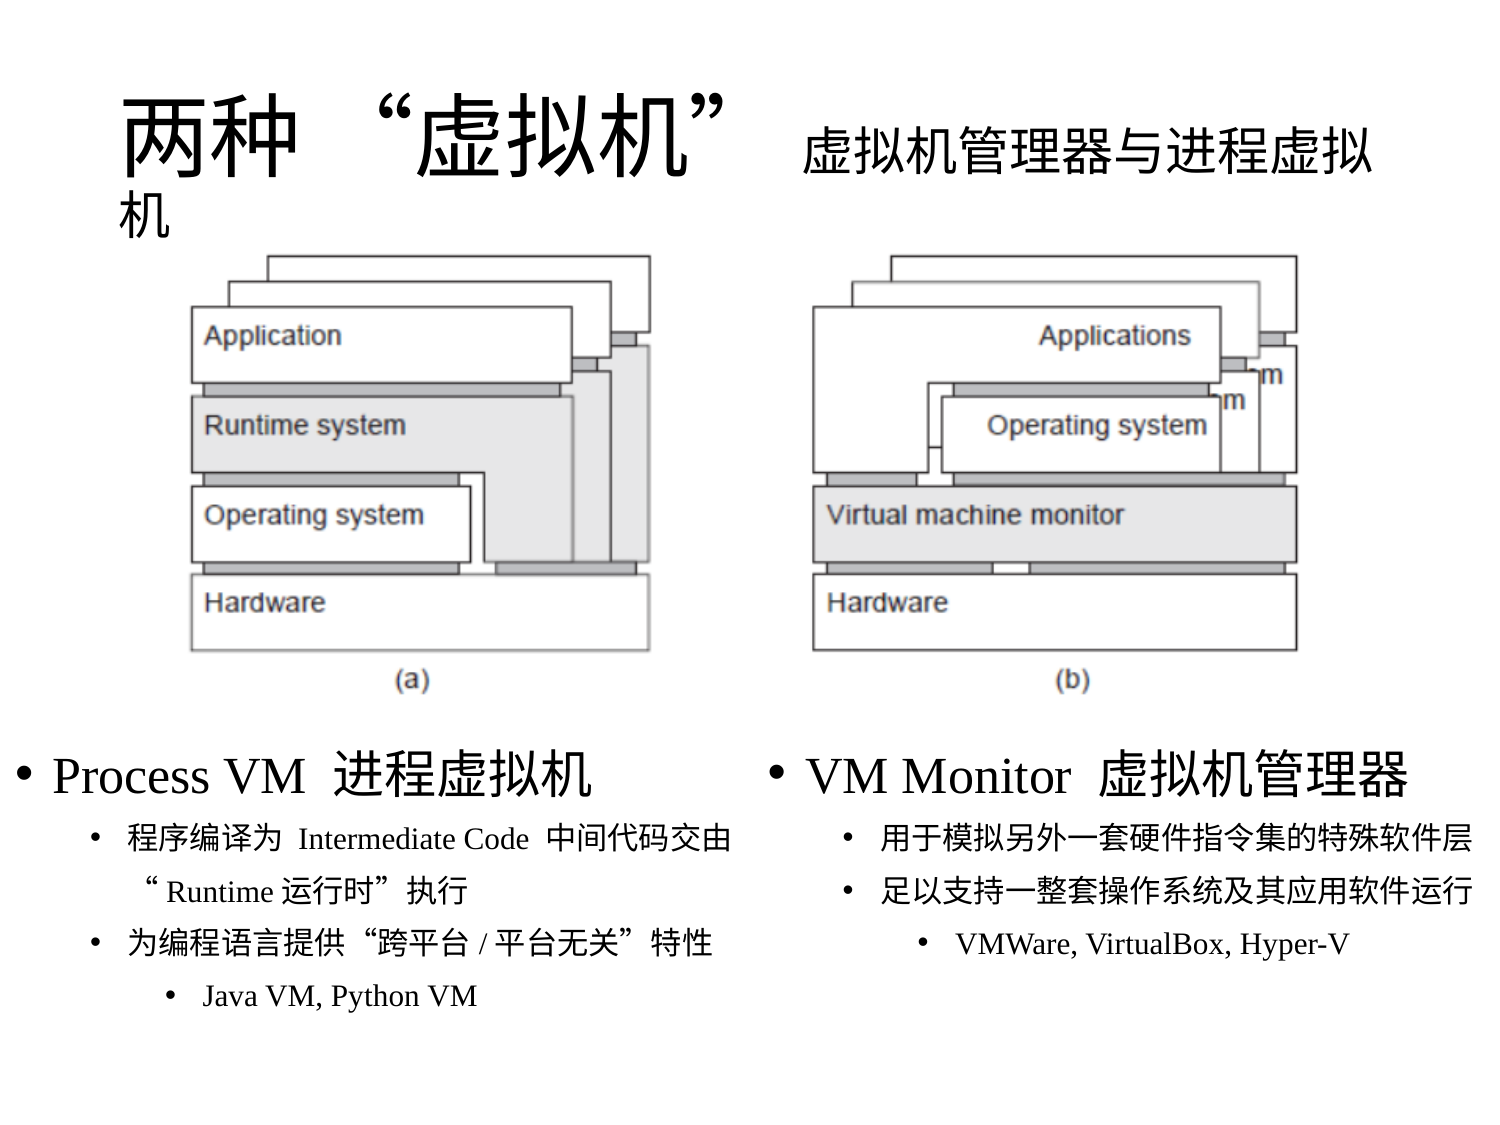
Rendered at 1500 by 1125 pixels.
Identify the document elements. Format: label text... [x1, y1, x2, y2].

picture [179, 237, 1321, 718]
list Process VM 进程虚拟机 程序编译为 Intermediate Code 中间代码交由“Runtime运行时”执行 为编程语言提供“跨平台/平台无关”特性 Java VM, Python VM [0, 708, 752, 1095]
title 两种 “虚拟机” 虚拟机管理器与进程虚拟机 [103, 59, 1397, 278]
text_box VM Monitor 虚拟机管理器 用于模拟另外一套硬件指令集的特殊软件层 足以支持一整套操作系统及其应用软件运行 VMWare, VirtualBox, Hyper-V [752, 708, 1500, 1095]
